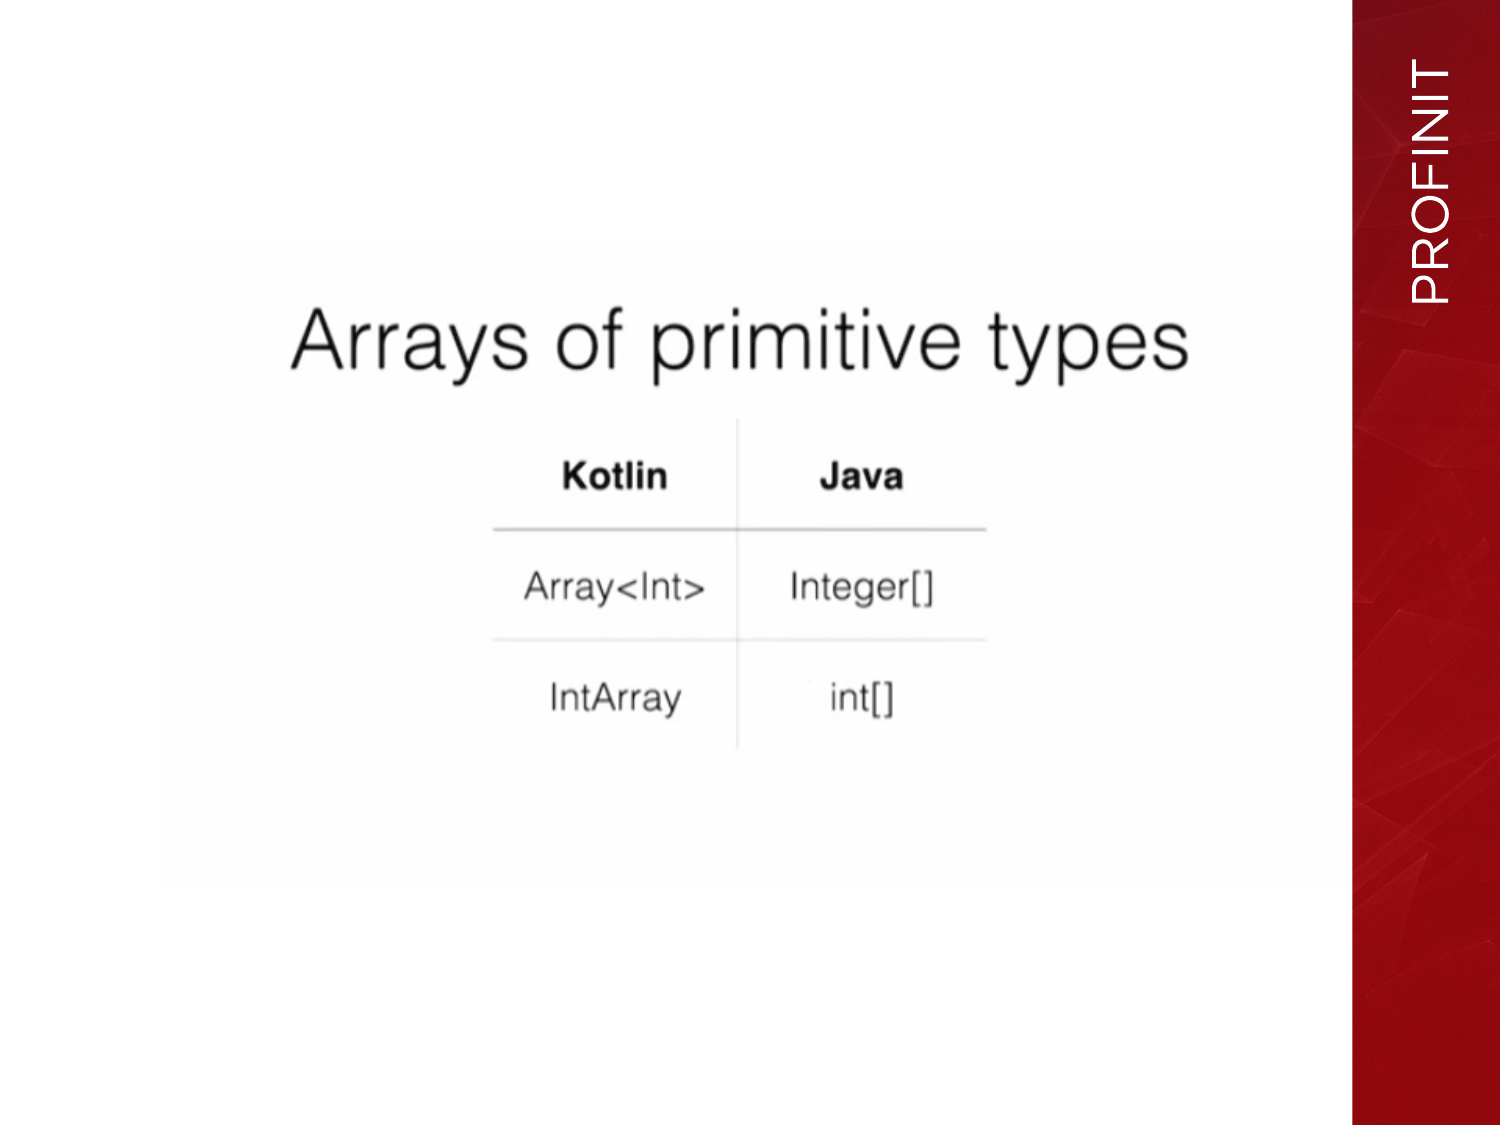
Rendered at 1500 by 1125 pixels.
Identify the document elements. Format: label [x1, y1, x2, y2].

picture [159, 241, 1351, 891]
picture [1352, 0, 1500, 1125]
